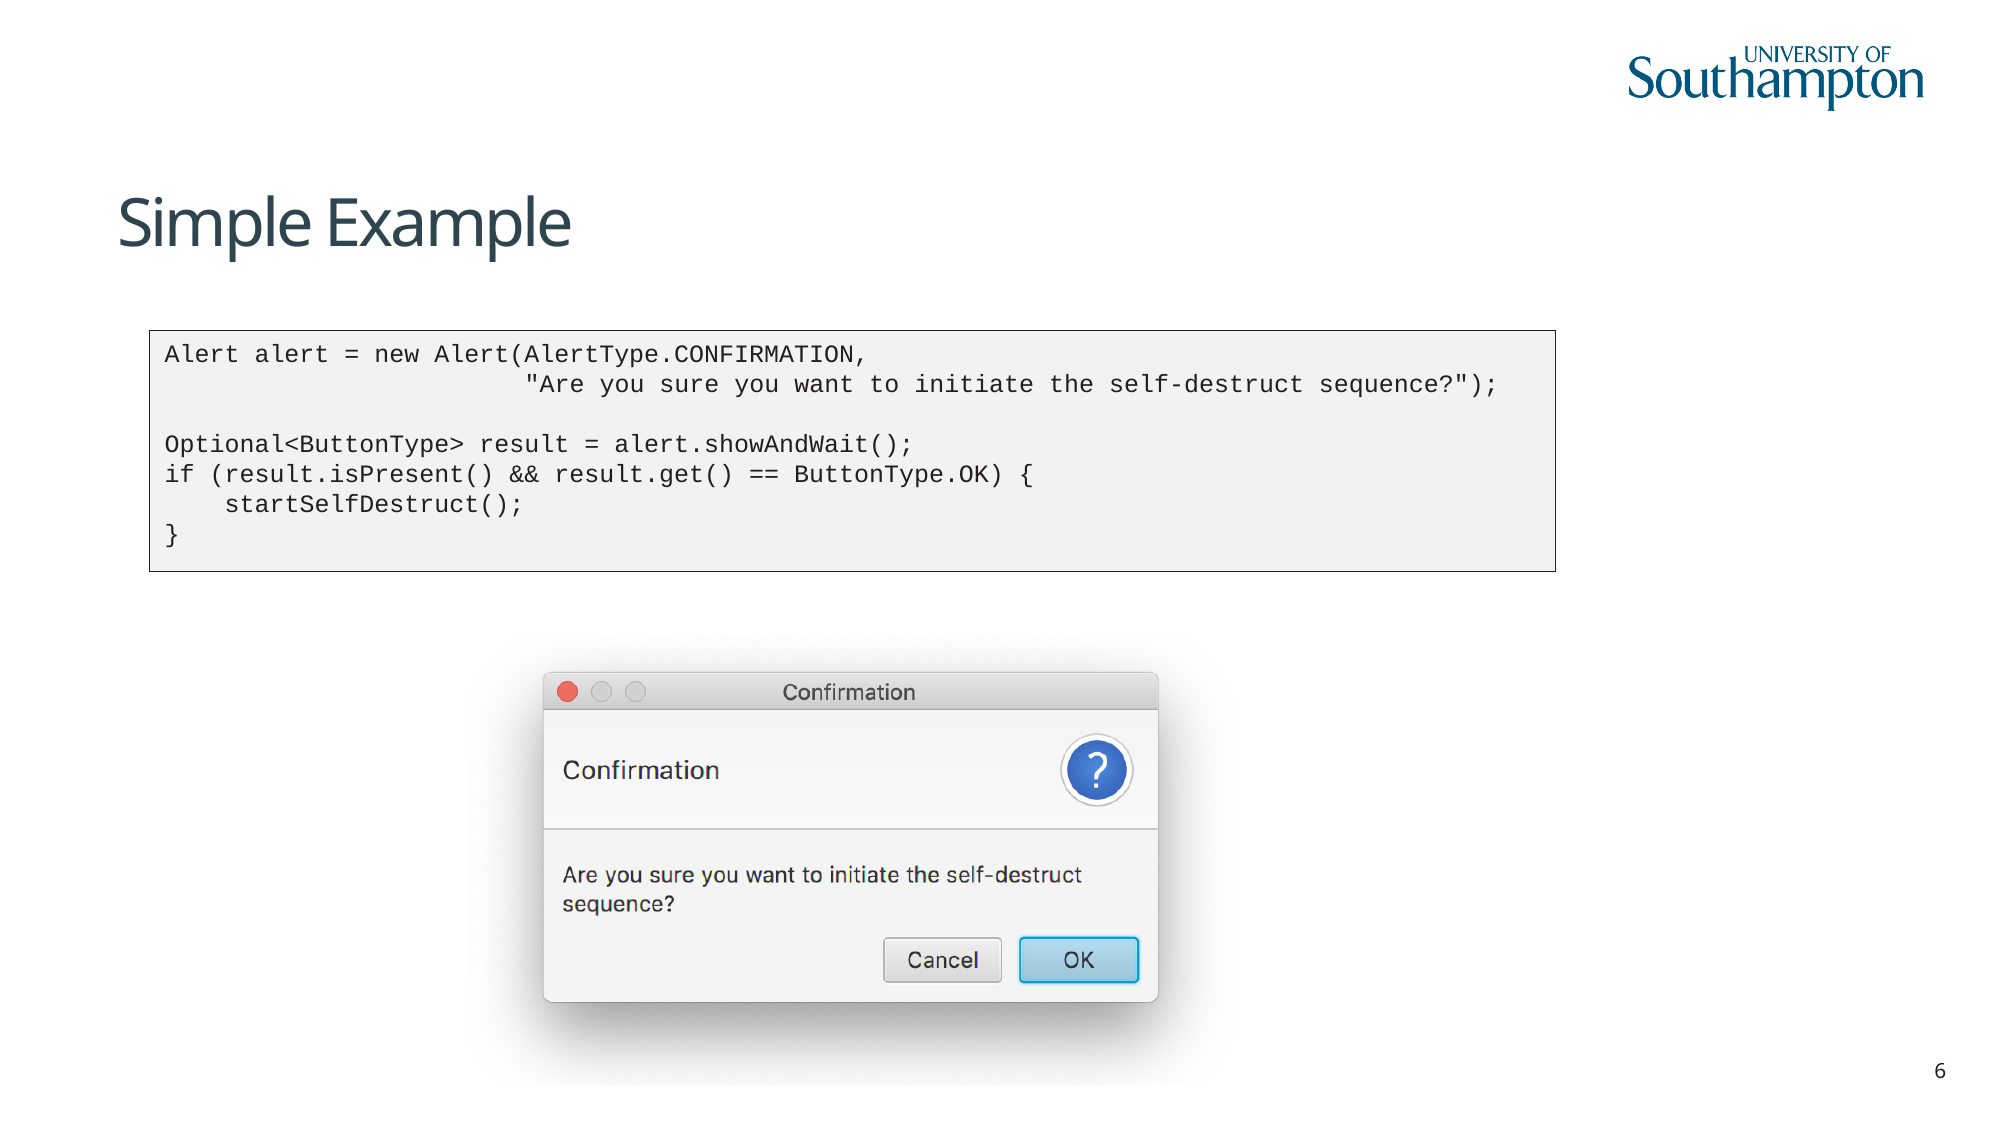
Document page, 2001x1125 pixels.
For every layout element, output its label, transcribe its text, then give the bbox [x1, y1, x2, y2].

picture [1629, 46, 1924, 111]
title Simple Example [102, 113, 1882, 268]
picture [468, 633, 1263, 1085]
picture [1629, 71, 1648, 95]
picture [1869, 48, 1877, 60]
text_box Alert alert = new Alert(AlertType.CONFIRMATION, "Are you sure you want to initiate the self-destruct sequence?"); Optional<ButtonType> result = alert.showAndWait(); if (result.isPresent() && result.get() == ButtonType.OK) { startSelfDestruct(); } [149, 330, 1556, 572]
